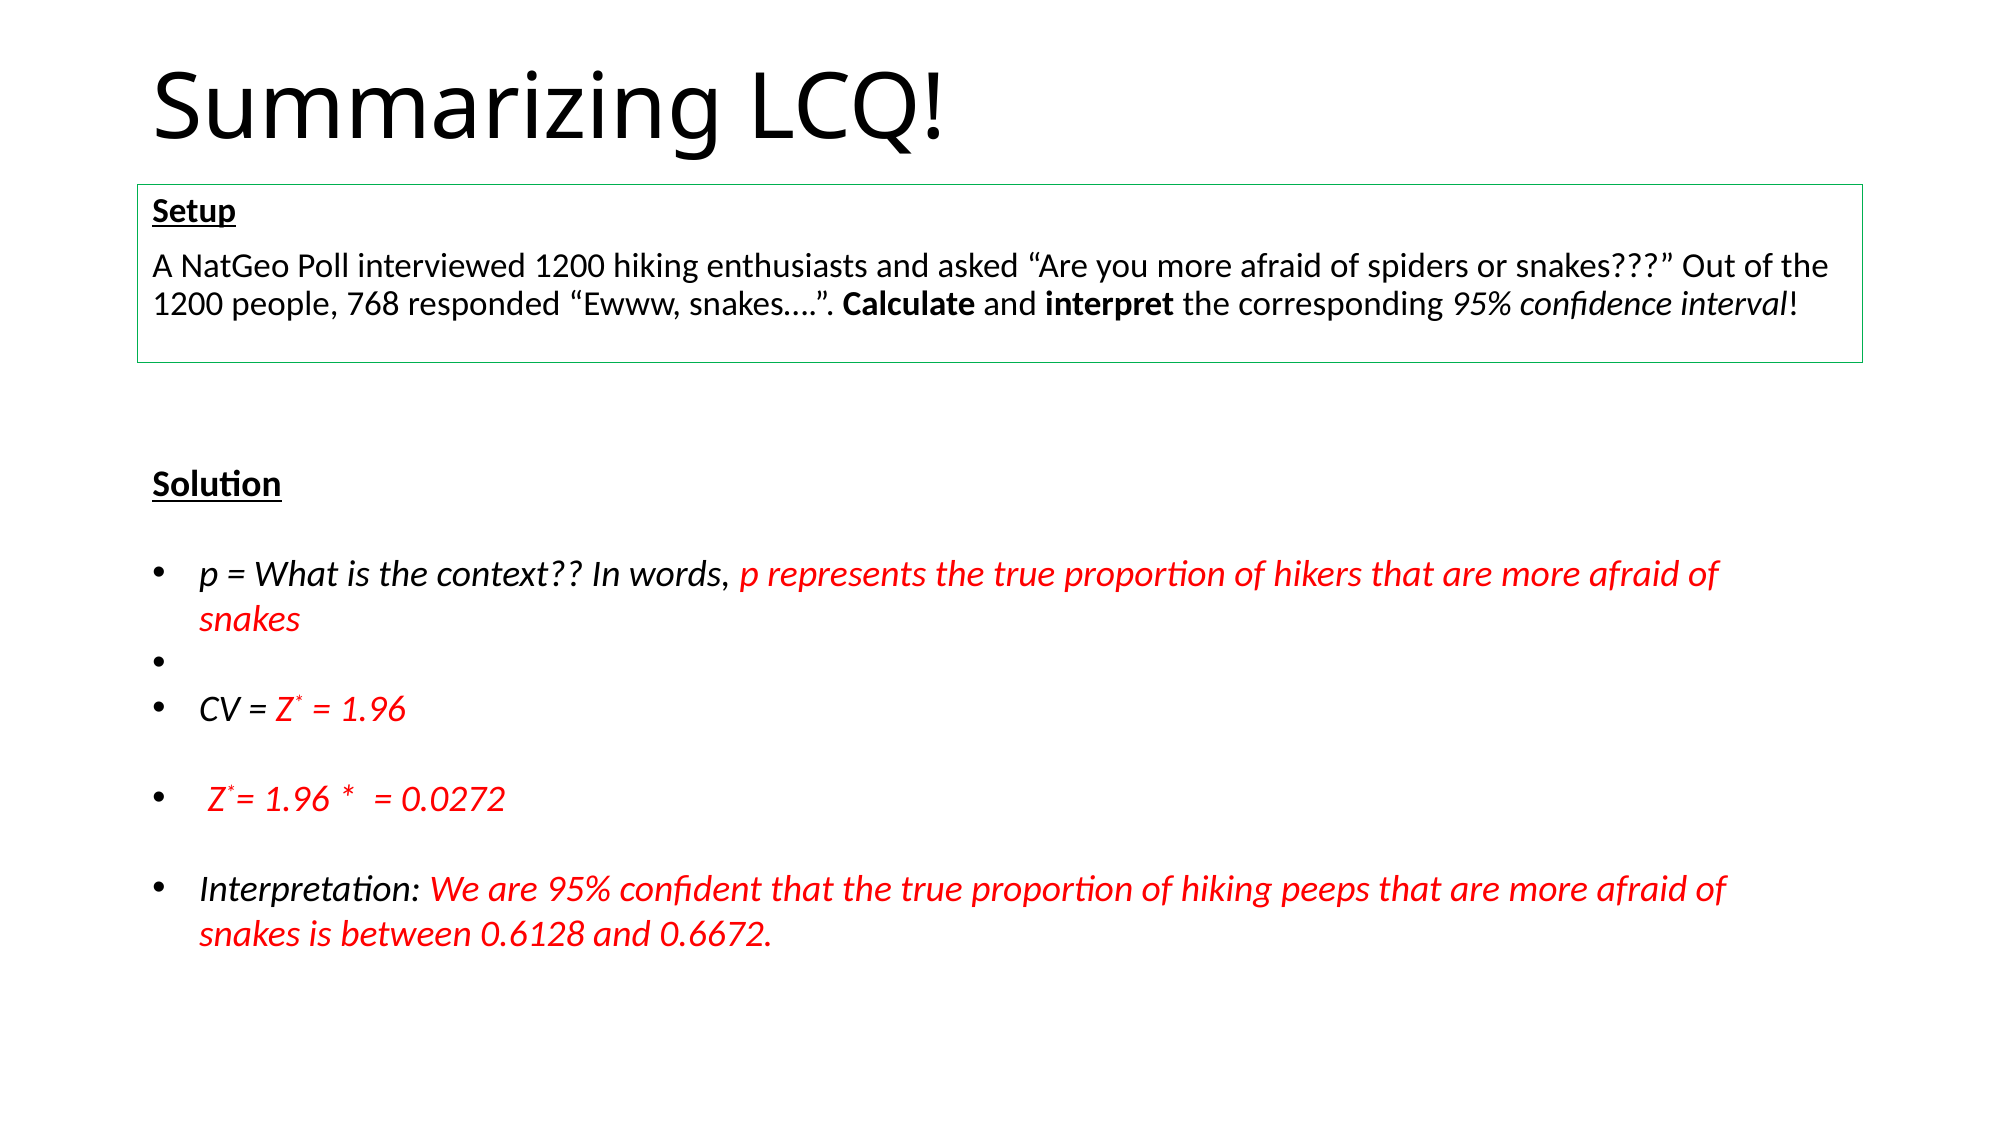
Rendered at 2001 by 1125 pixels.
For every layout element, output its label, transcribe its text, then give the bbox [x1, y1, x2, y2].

list Setup A NatGeo Poll interviewed 1200 hiking enthusiasts and asked “Are you more afraid of spiders or snakes???” Out of the 1200 people, 768 responded “Ewww, snakes….”. Calculate and interpret the corresponding 95% confidence interval! [137, 184, 1863, 363]
title Summarizing LCQ! [137, 0, 1863, 184]
